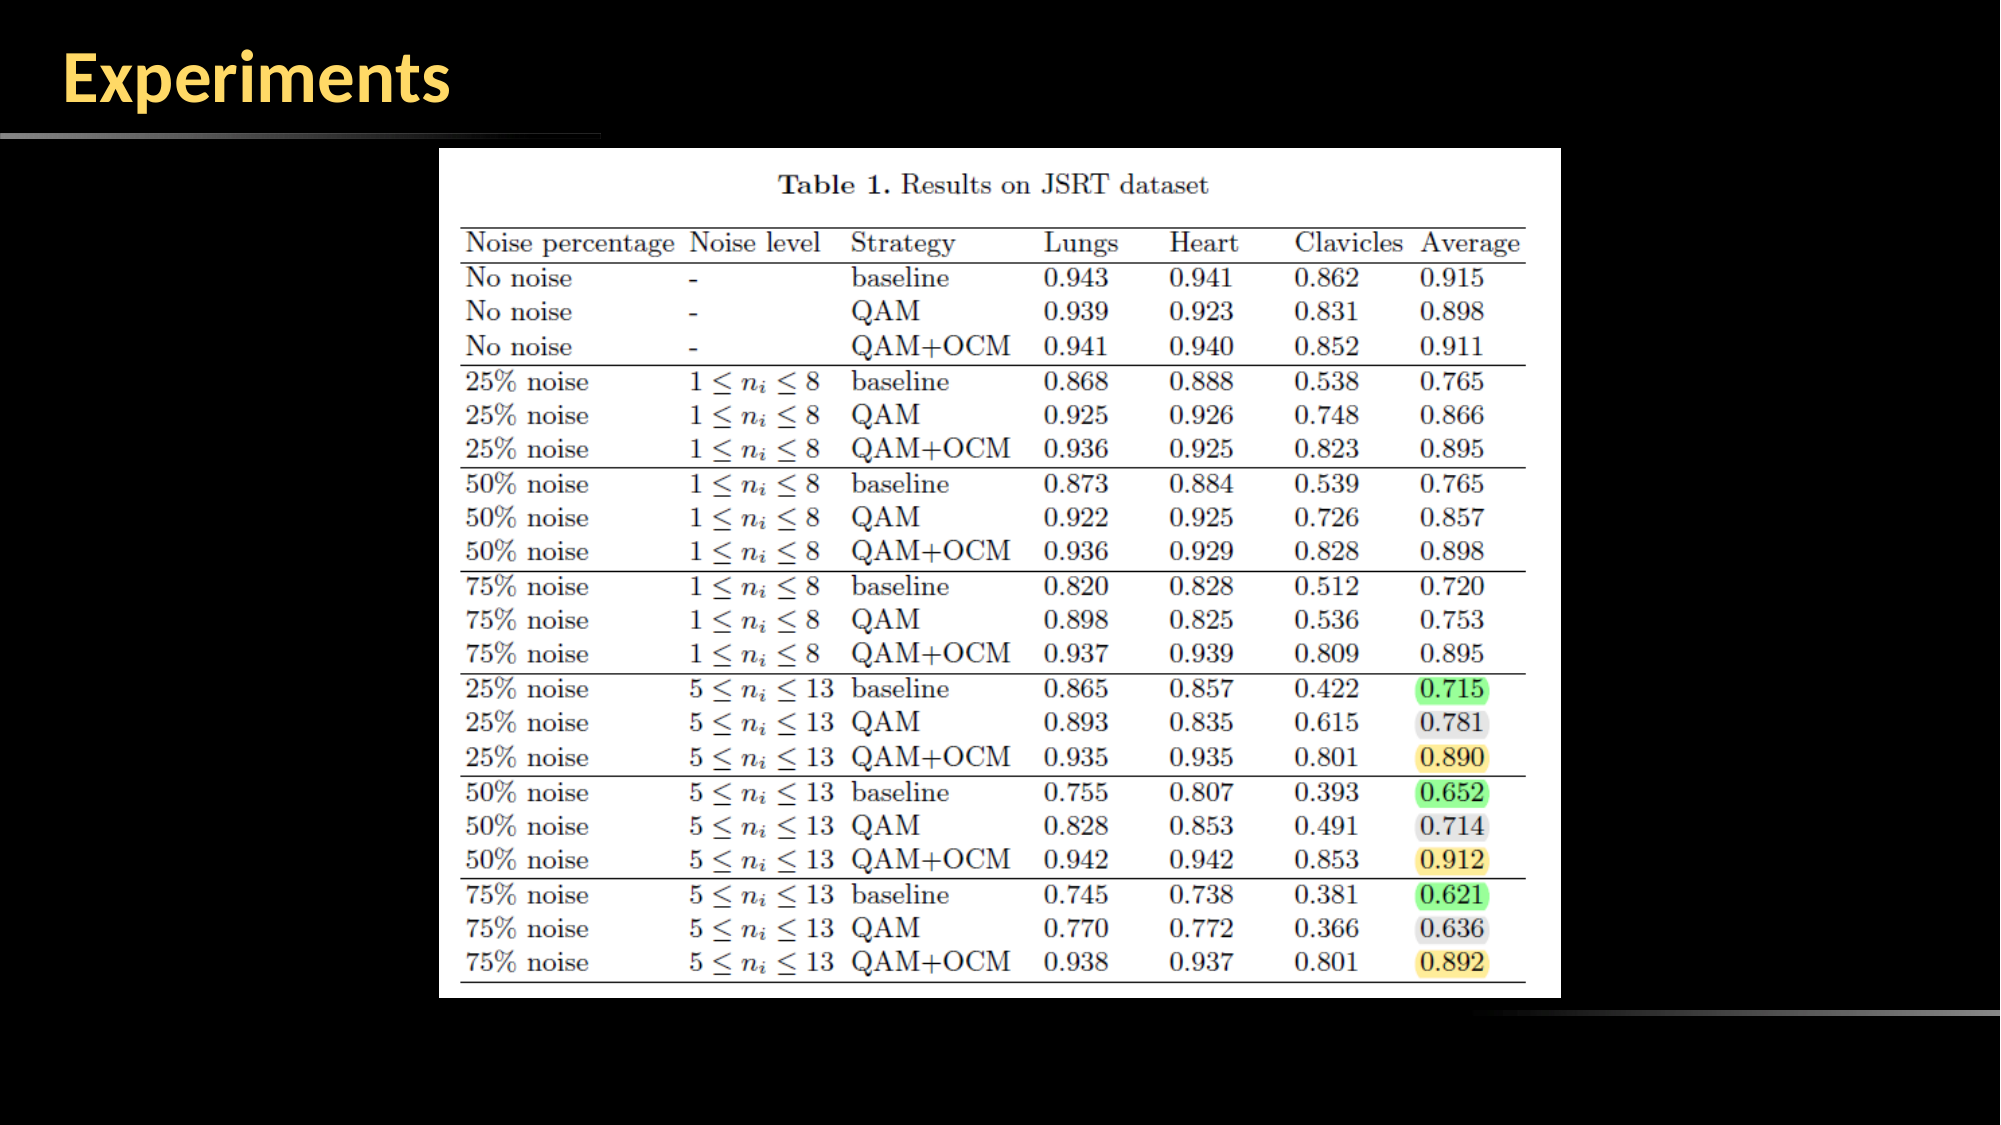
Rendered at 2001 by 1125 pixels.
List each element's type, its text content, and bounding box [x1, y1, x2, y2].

title Experiments [47, 0, 1942, 167]
picture [438, 148, 1562, 998]
picture [1400, 1010, 2000, 1016]
picture [1, 134, 47, 139]
